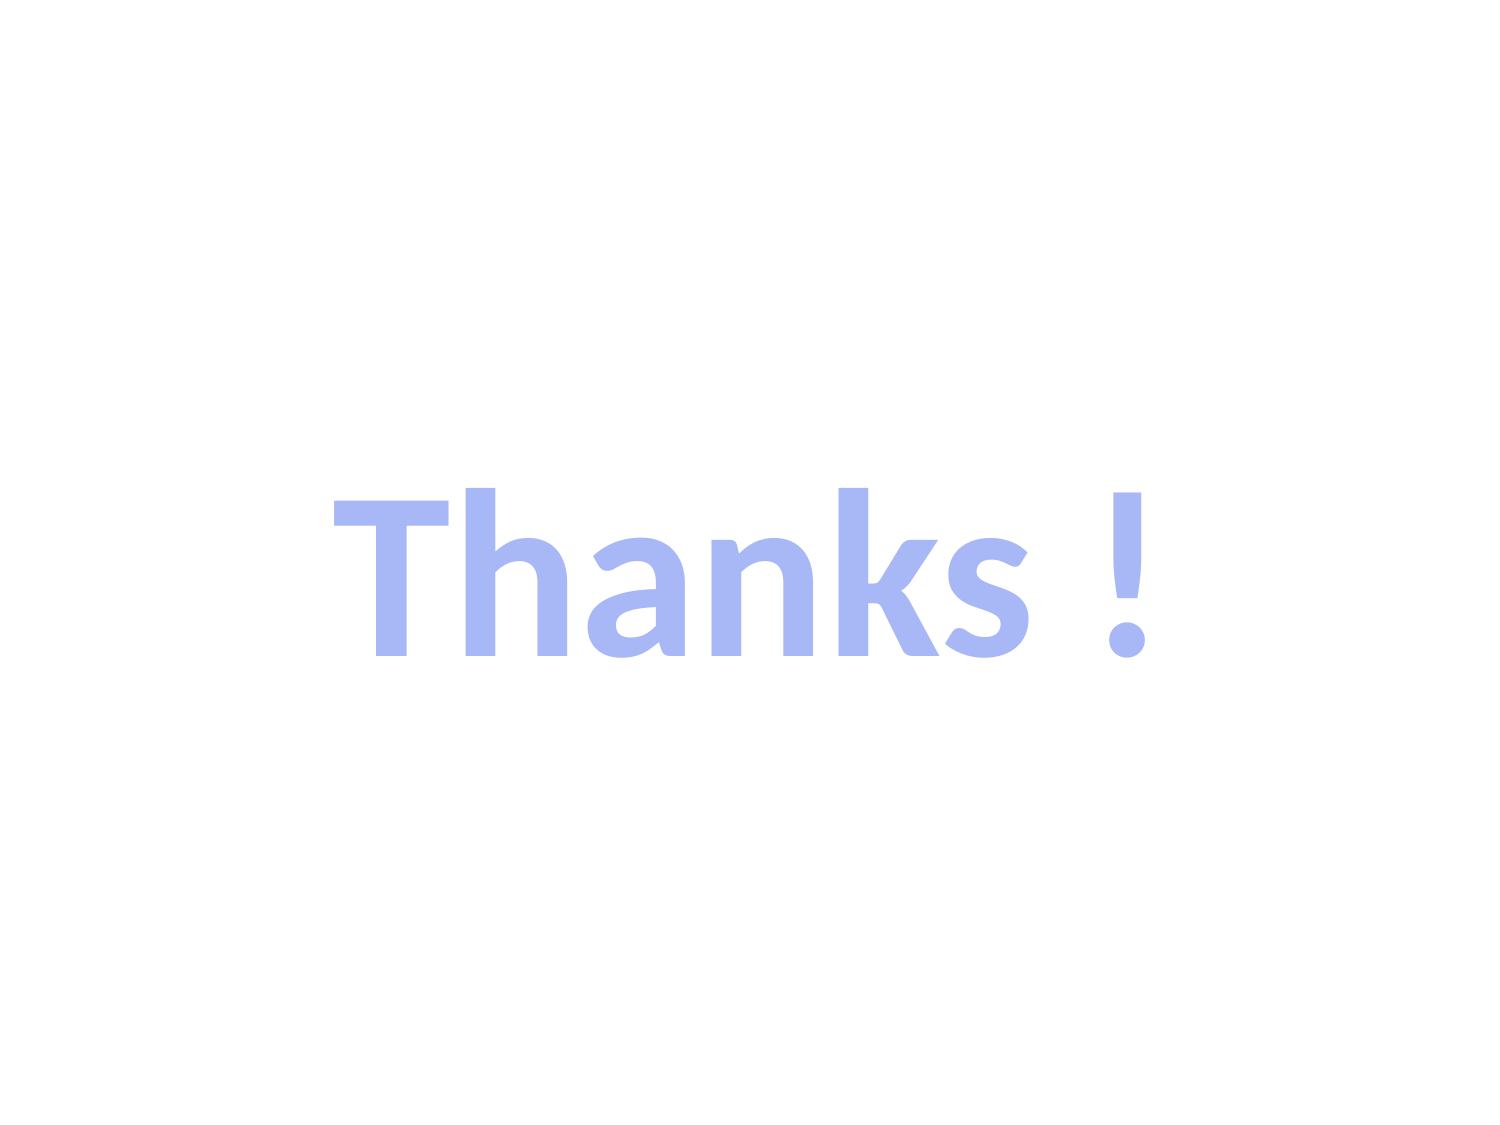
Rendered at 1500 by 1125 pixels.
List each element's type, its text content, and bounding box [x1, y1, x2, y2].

text_box Thanks ! [258, 409, 1241, 713]
